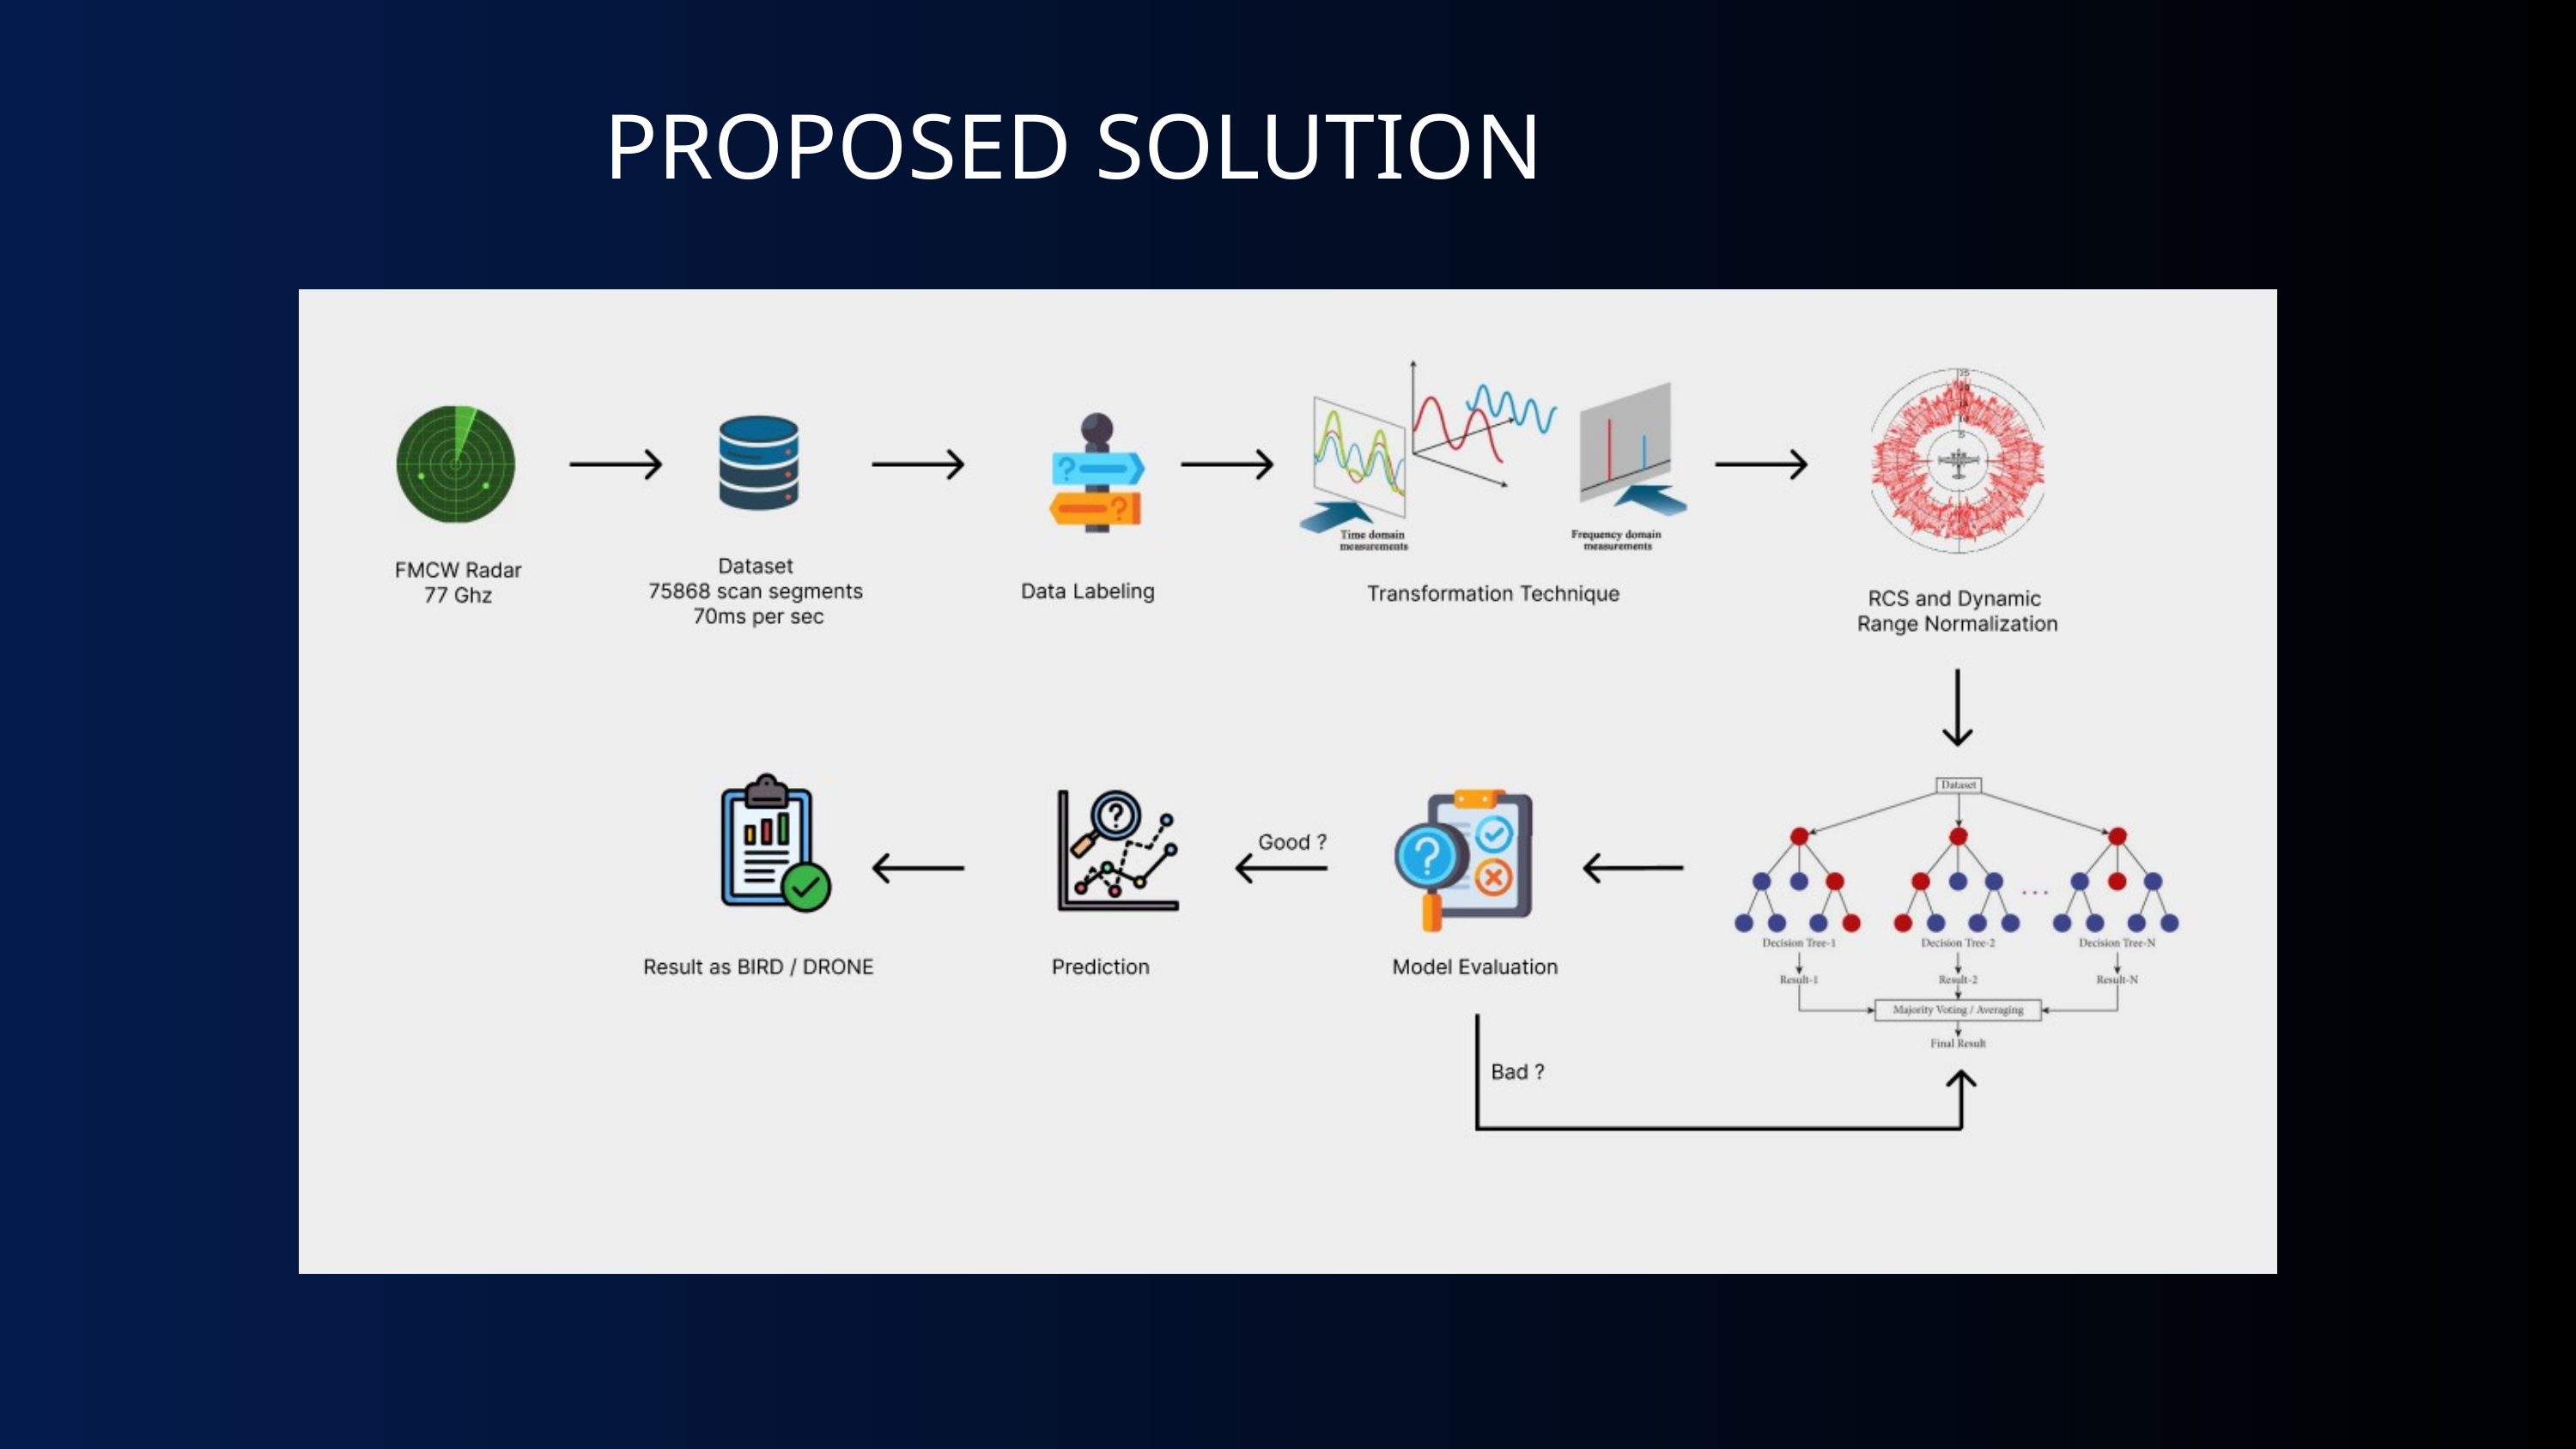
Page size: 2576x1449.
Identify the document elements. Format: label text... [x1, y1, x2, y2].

text_box [299, 289, 2277, 1274]
text_box PROPOSED SOLUTION [604, 84, 1972, 197]
